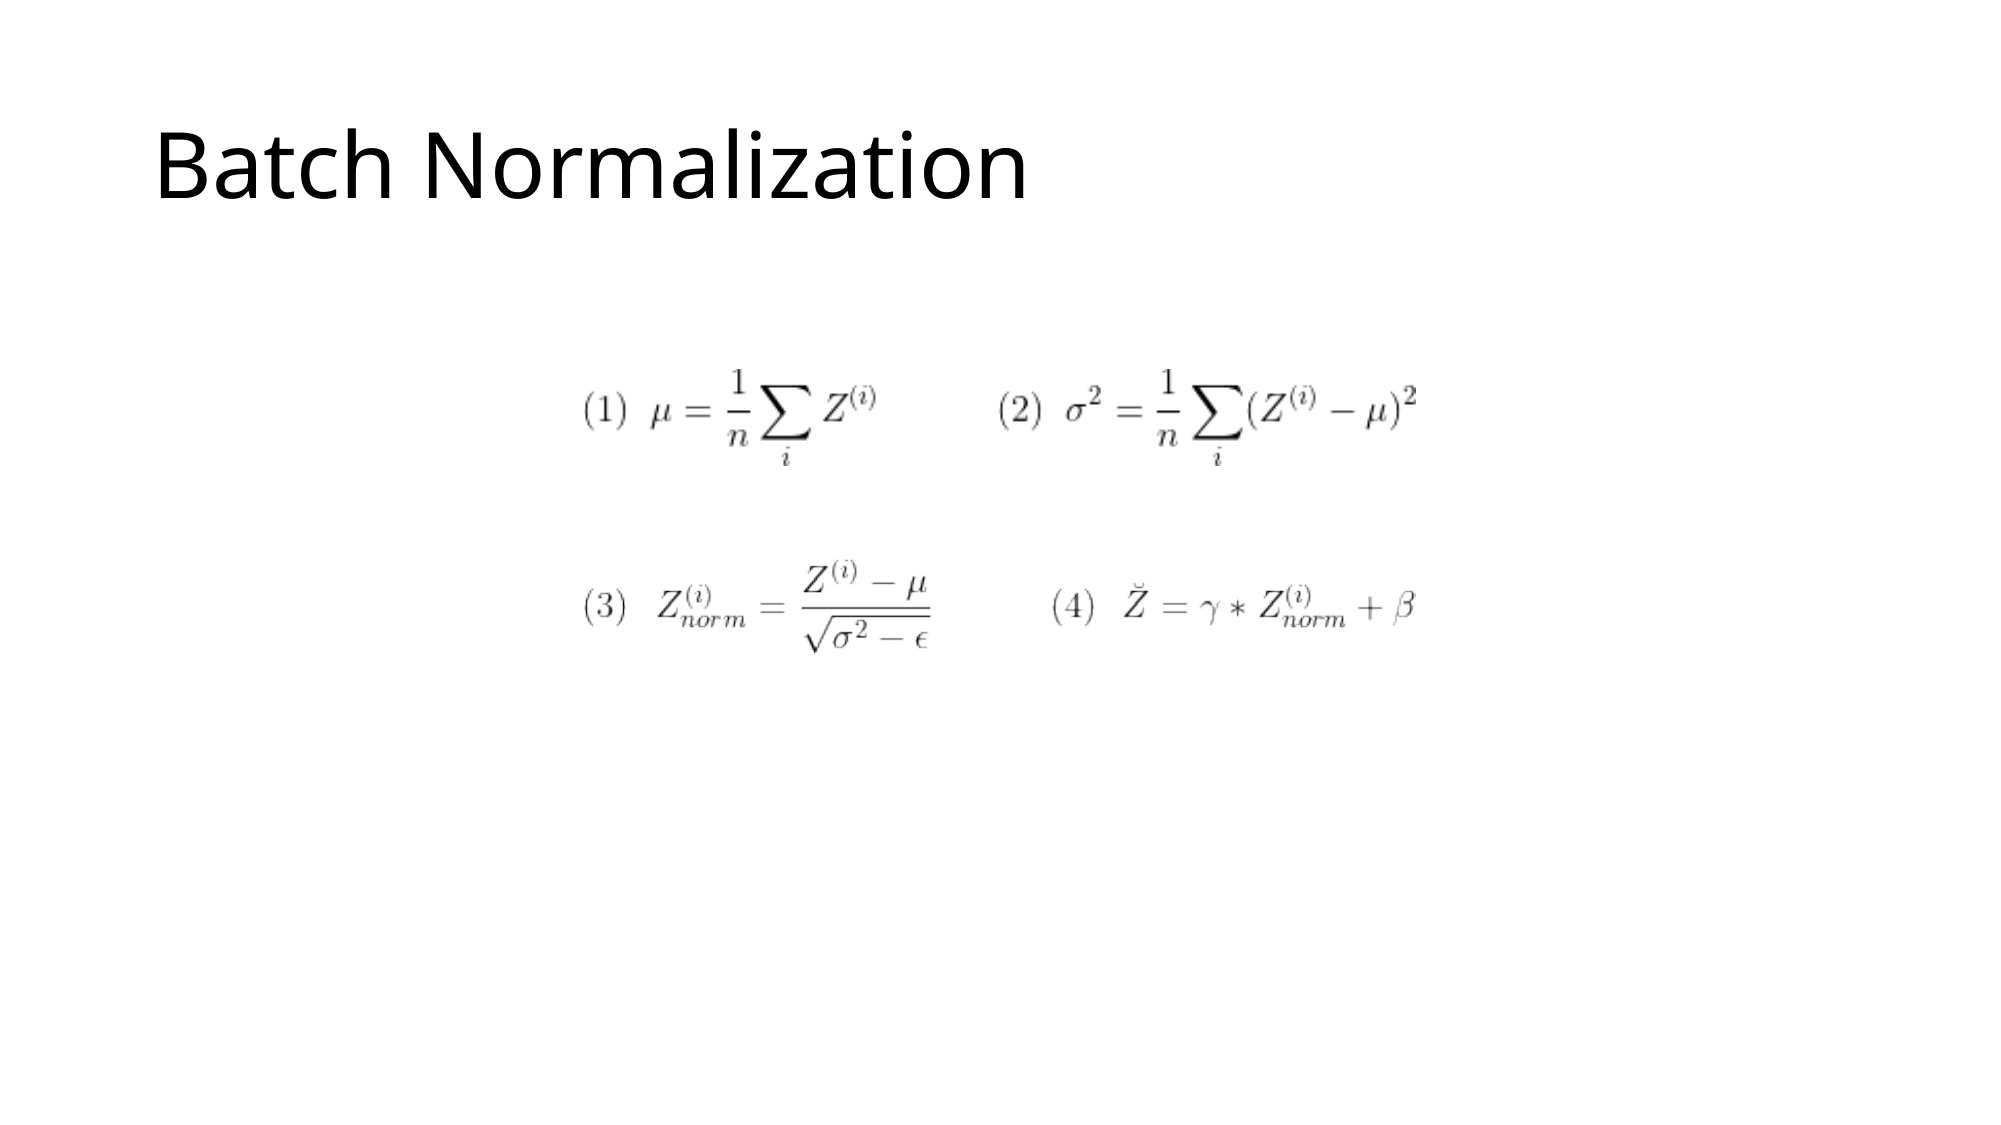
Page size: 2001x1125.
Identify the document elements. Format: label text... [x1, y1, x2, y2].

title Batch Normalization [137, 59, 1863, 278]
picture [584, 558, 1416, 655]
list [584, 369, 1416, 466]
